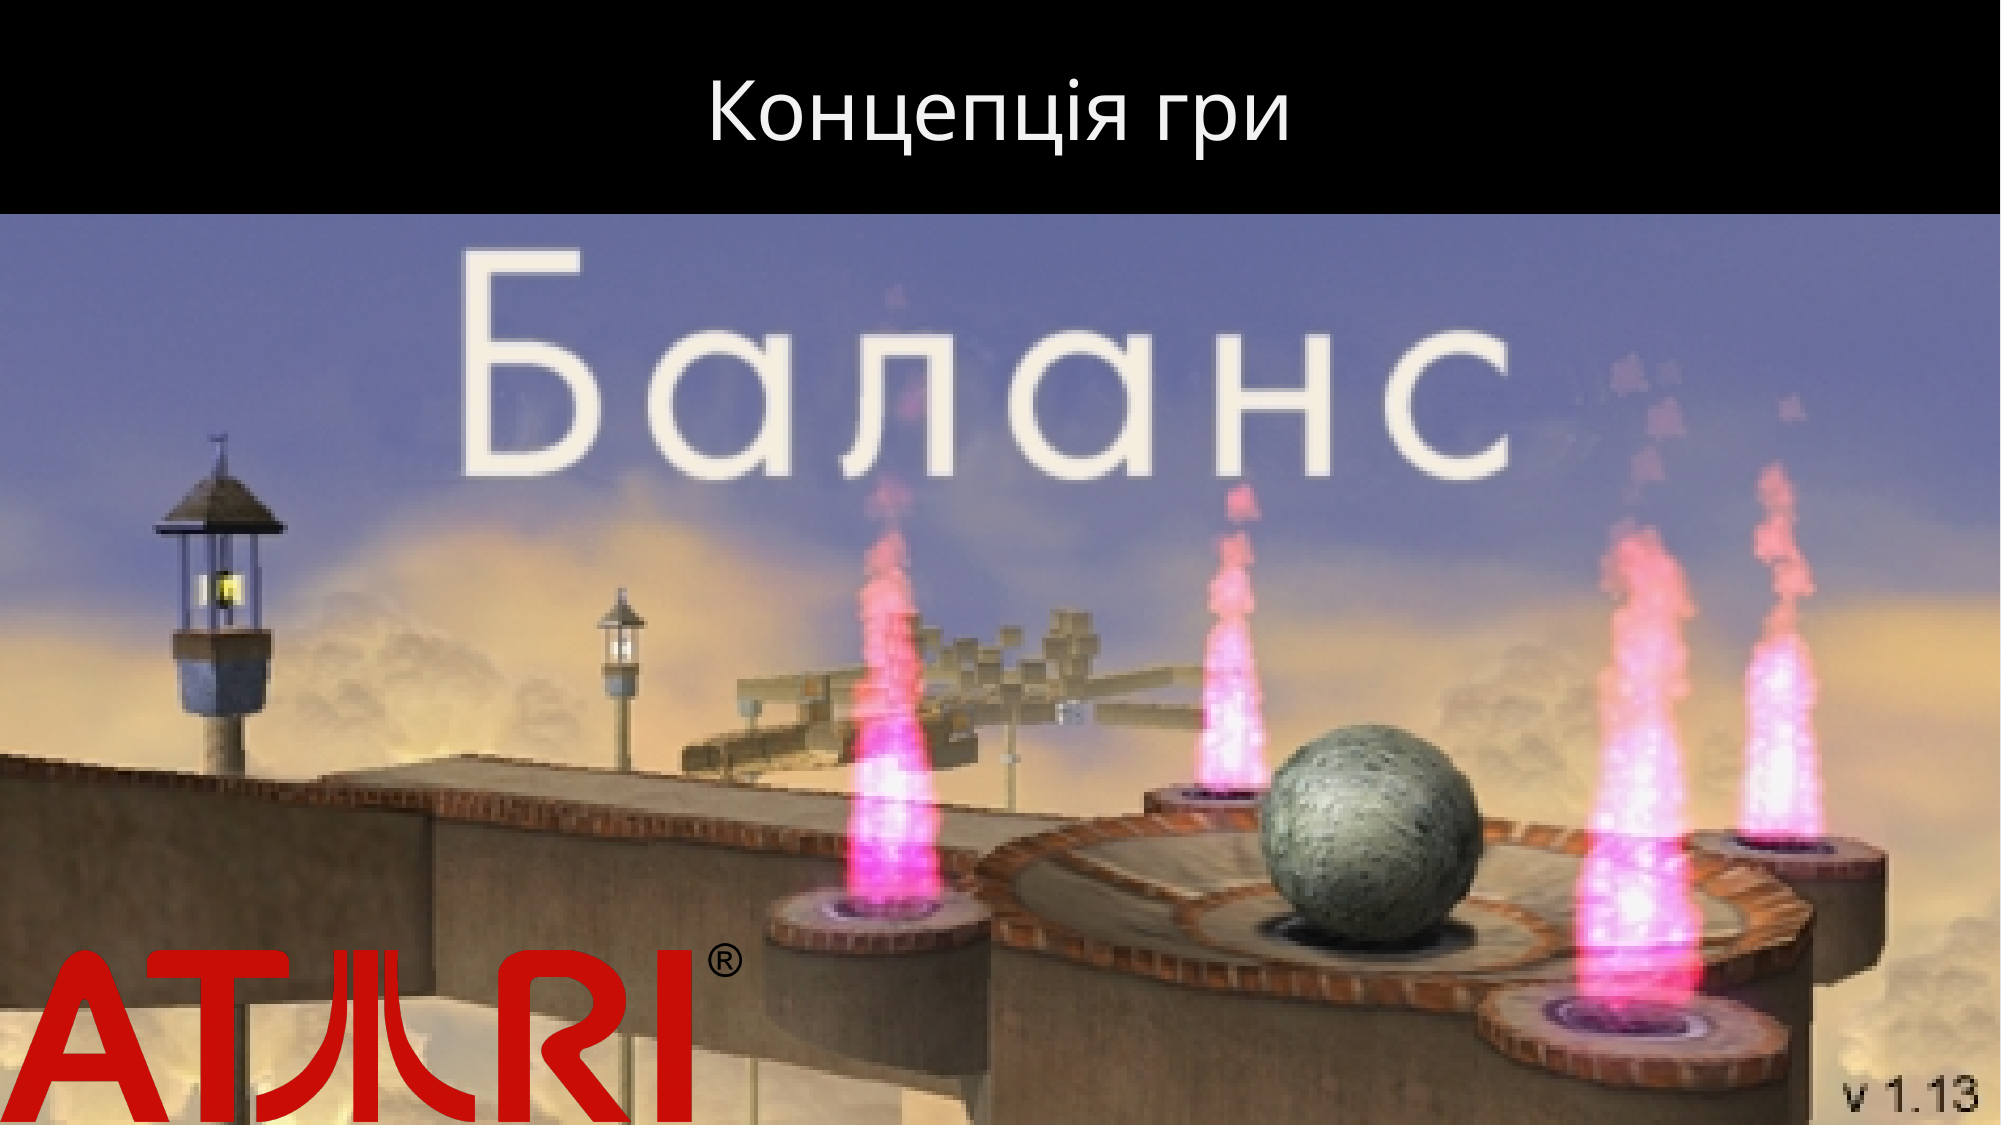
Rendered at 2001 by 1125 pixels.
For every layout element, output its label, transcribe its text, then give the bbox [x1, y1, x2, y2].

title Концепція гри [0, 0, 2000, 211]
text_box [0, 214, 2000, 1125]
